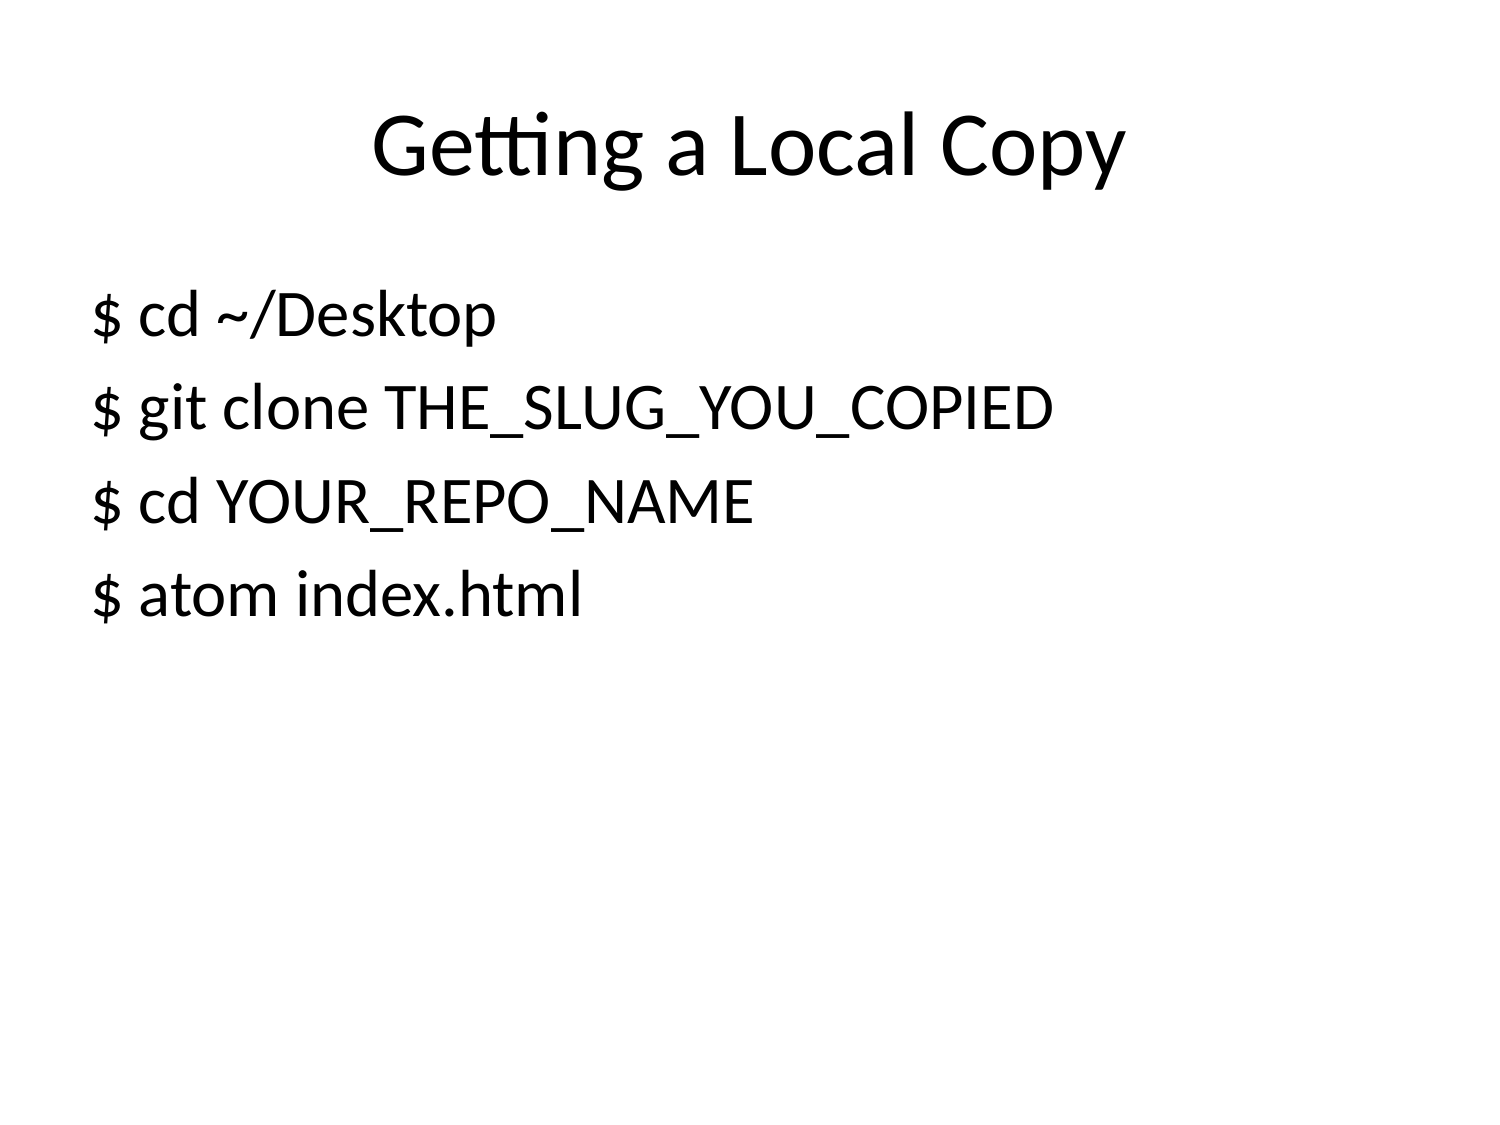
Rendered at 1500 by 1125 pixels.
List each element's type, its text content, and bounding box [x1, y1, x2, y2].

list $ cd ~/Desktop $ git clone THE_SLUG_YOU_COPIED $ cd YOUR_REPO_NAME $ atom index.html [75, 262, 1425, 1005]
title Getting a Local Copy [75, 45, 1425, 233]
